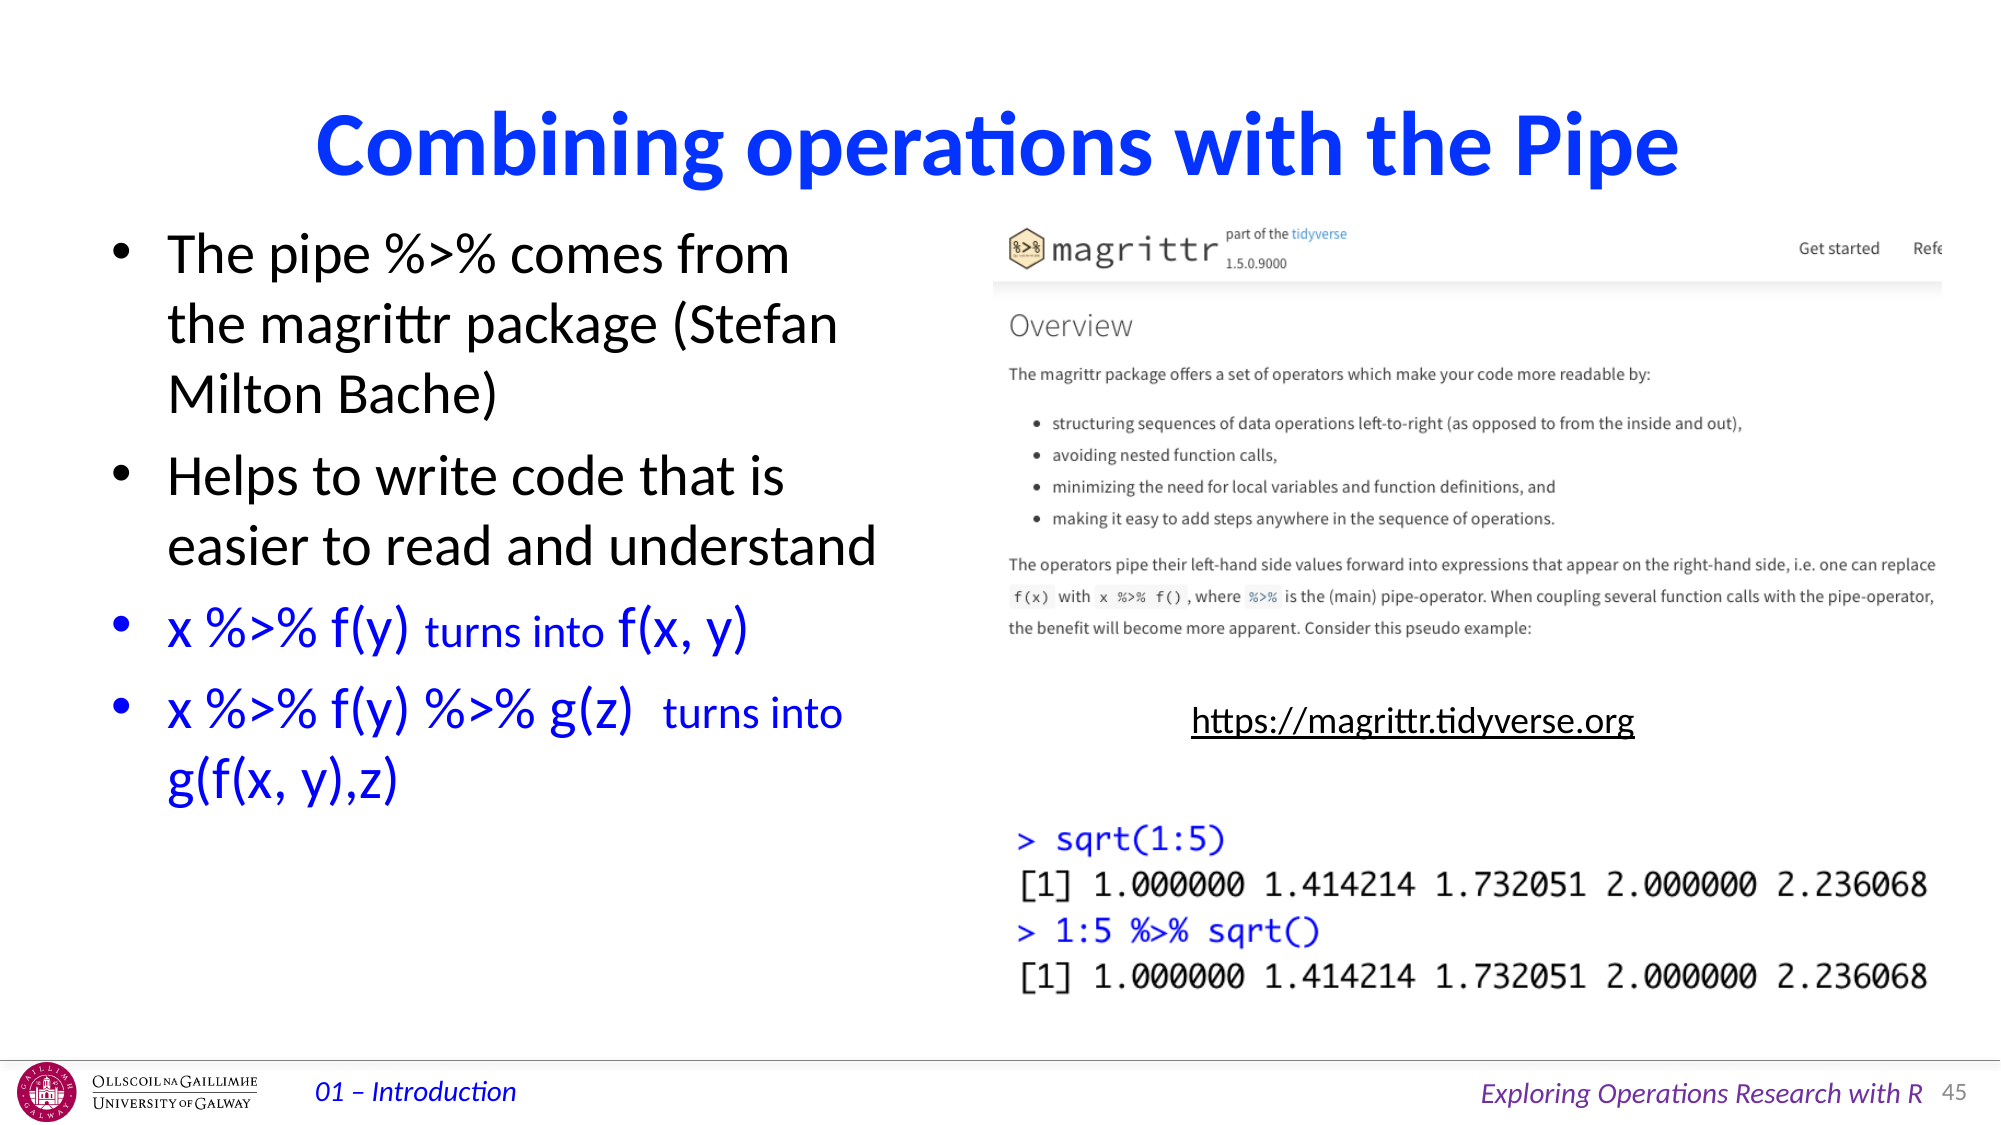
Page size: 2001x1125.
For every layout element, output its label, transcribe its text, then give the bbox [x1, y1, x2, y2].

picture [17, 1062, 257, 1122]
picture [1010, 817, 1940, 1002]
slide_number 45 [1899, 1060, 1983, 1120]
text_box https://magrittr.tidyverse.org [1176, 688, 1659, 749]
title Combining operations with the Pipe [99, 45, 1900, 233]
list The pipe %>% comes from the magrittr package (Stefan Milton Bache) Helps to write code that is easier to read and understand x %>% f(y) turns into f(x, y) x %>% f(y) %>% g(z) turns into g(f(x, y),z) [96, 207, 899, 1002]
picture [993, 217, 1942, 647]
